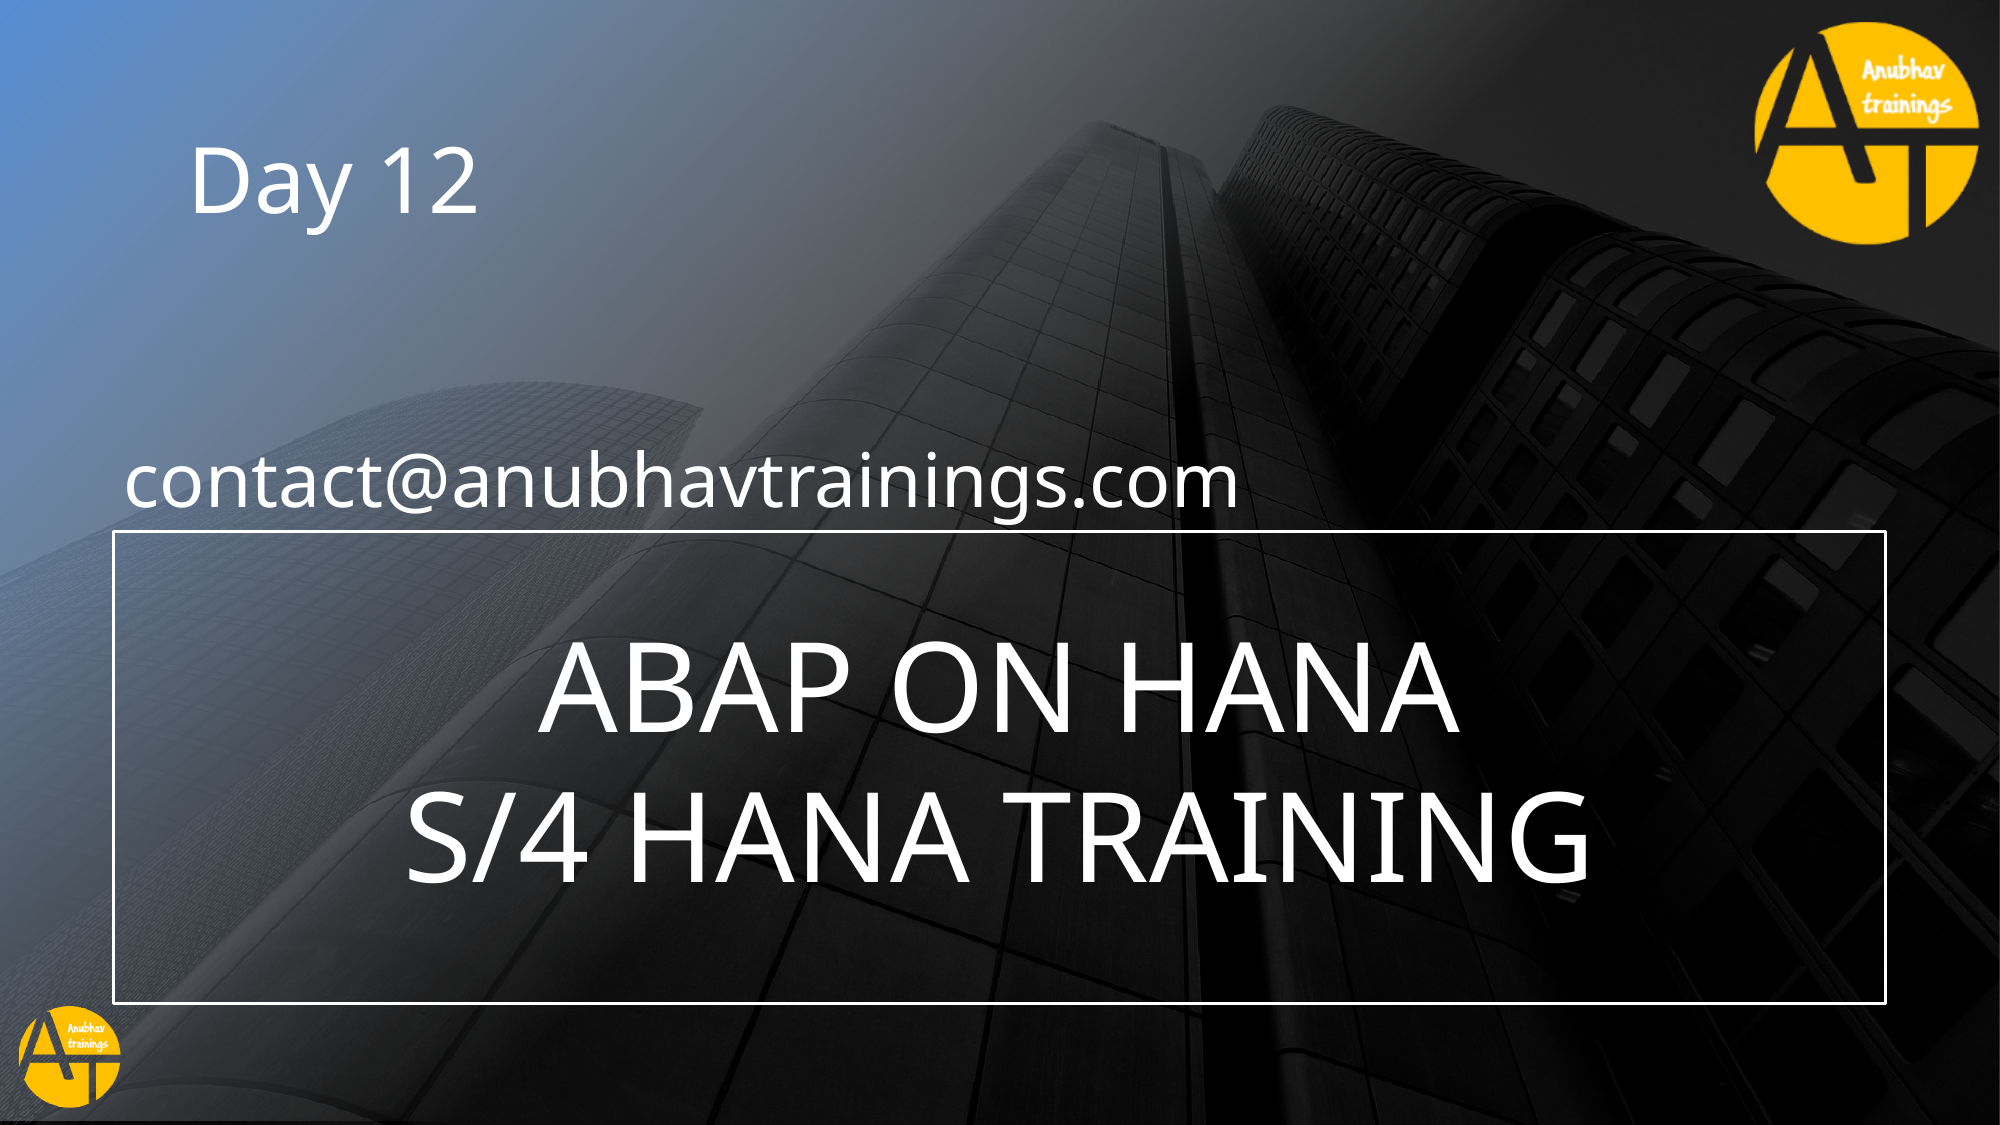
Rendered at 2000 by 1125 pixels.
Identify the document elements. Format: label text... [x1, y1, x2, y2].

text_box [0, 0, 2000, 1122]
text_box [112, 529, 1888, 1006]
text_box contact@anubhavtrainings.com [109, 425, 1346, 530]
text_box Day 12 [172, 114, 858, 240]
picture [1731, 6, 1993, 265]
picture [7, 999, 126, 1116]
